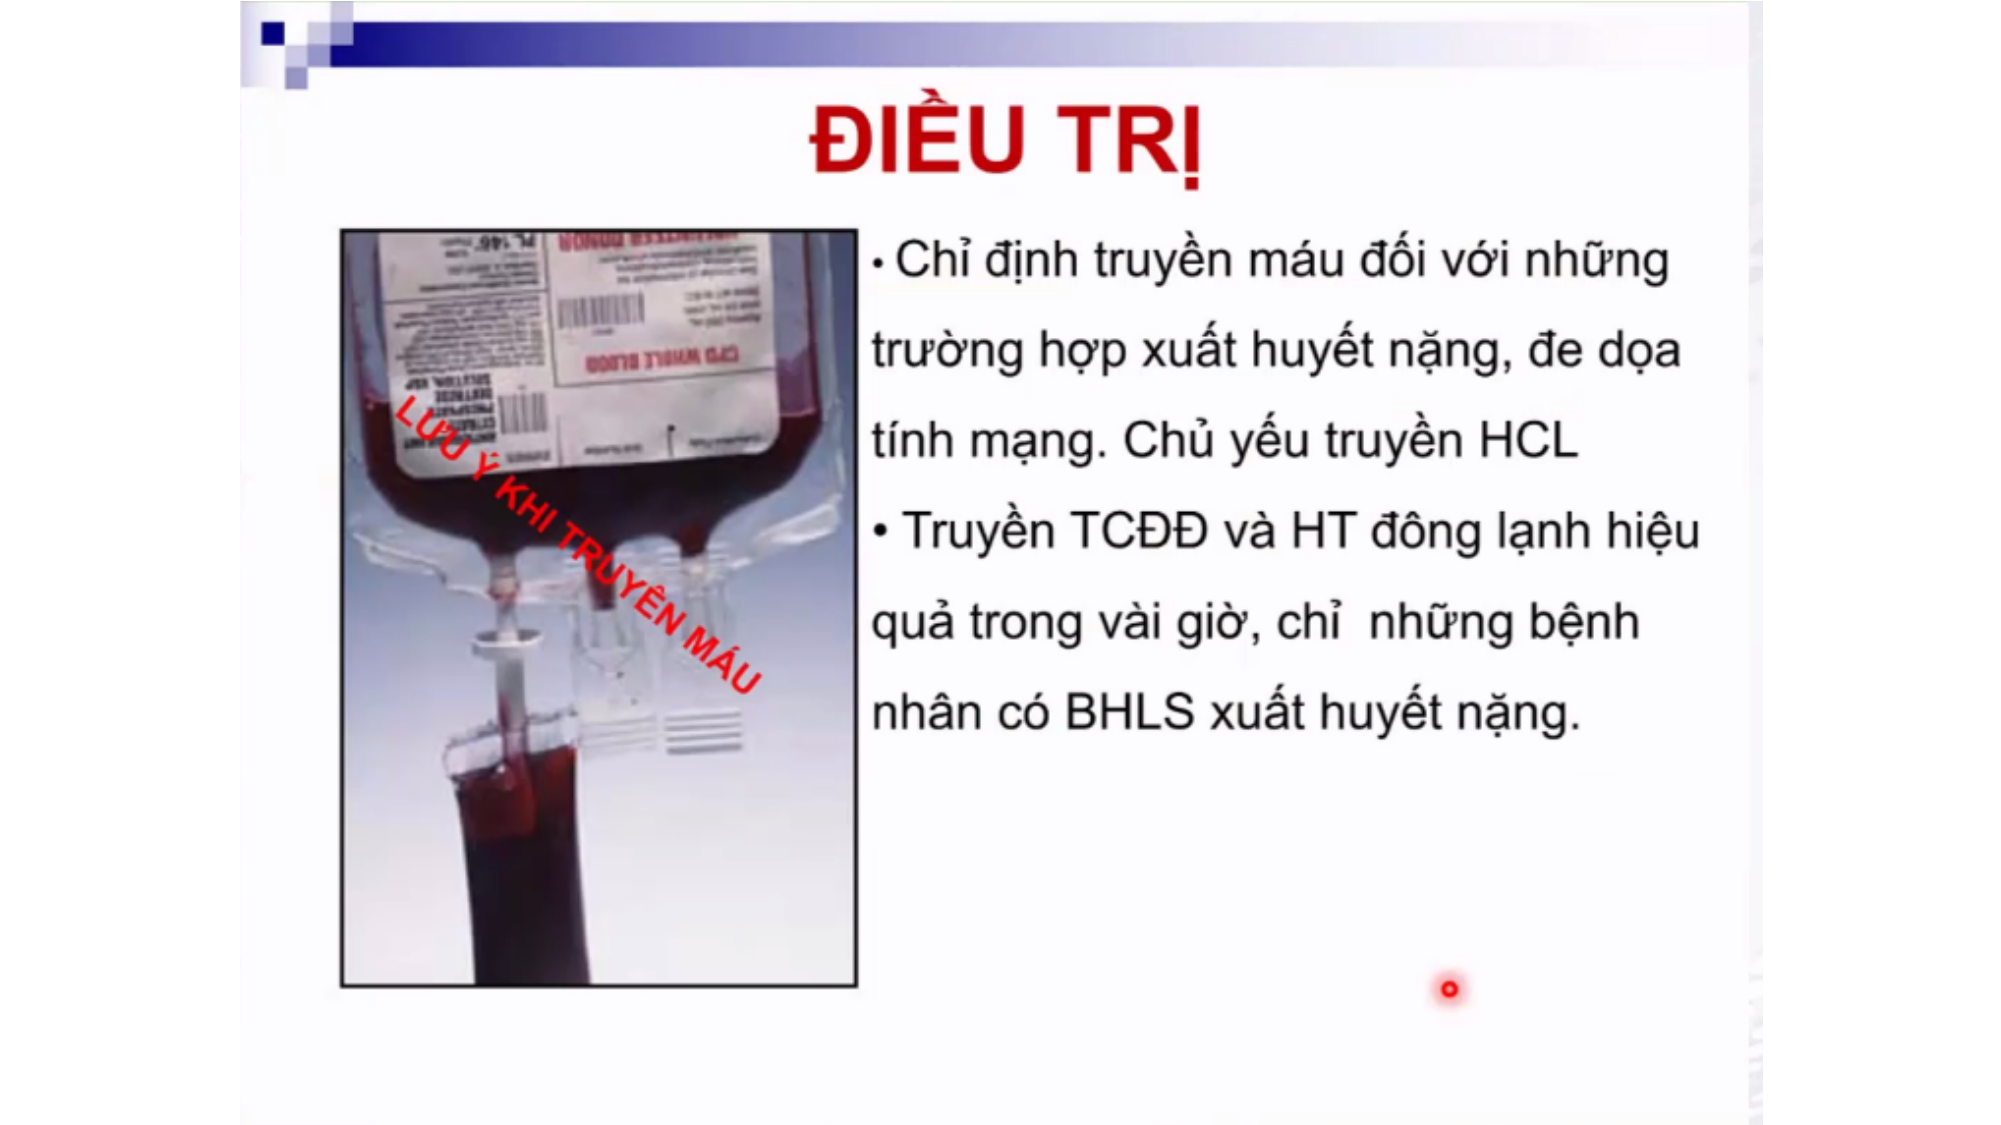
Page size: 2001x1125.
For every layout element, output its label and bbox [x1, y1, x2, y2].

picture [239, 1, 1763, 1125]
